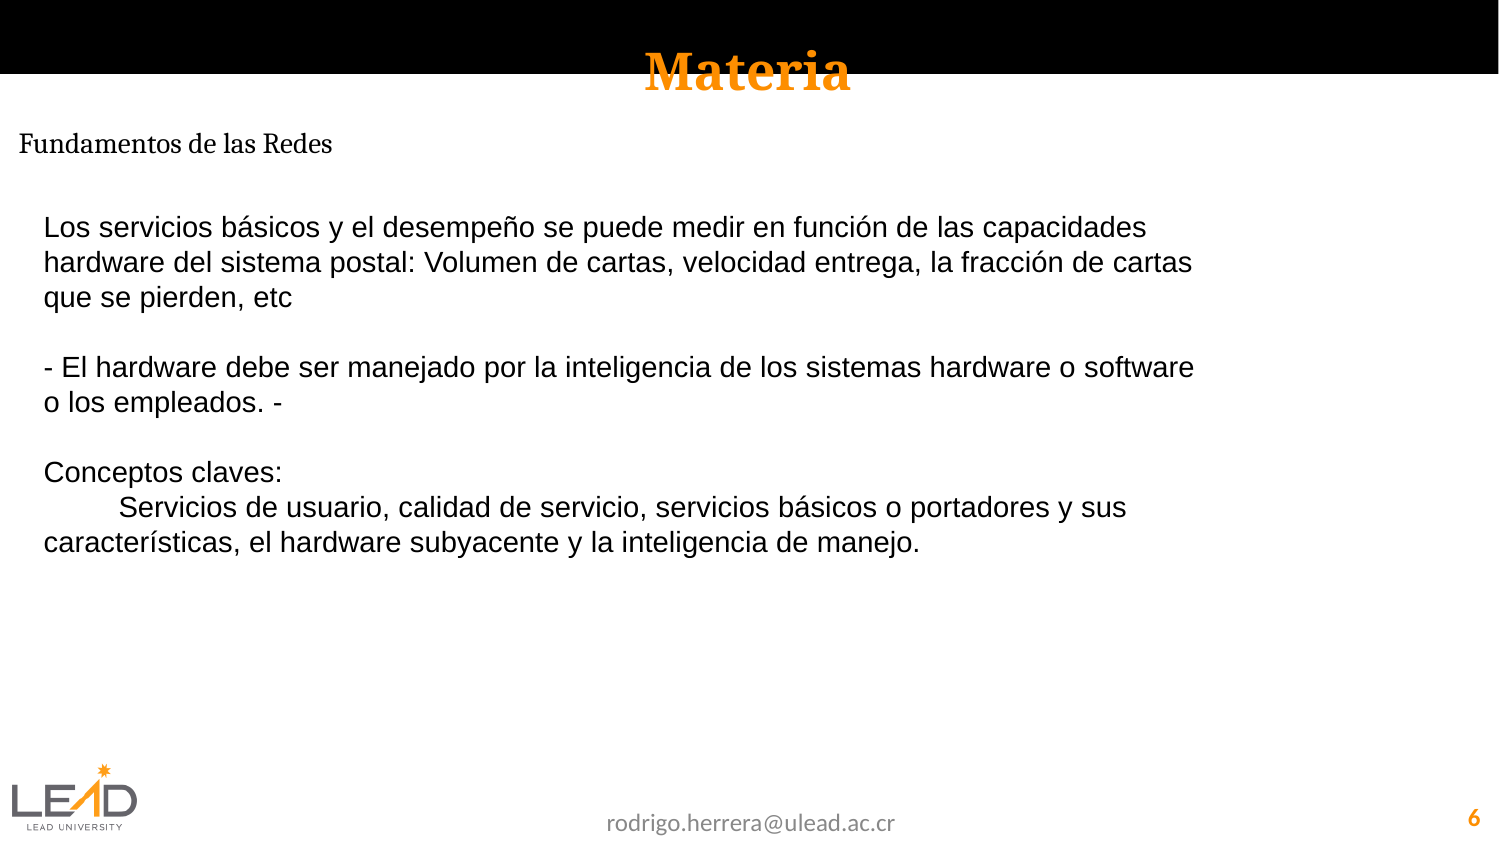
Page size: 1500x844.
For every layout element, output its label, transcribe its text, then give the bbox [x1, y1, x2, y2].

text_box Fundamentos de las Redes [3, 109, 514, 202]
picture [1, 758, 147, 839]
slide_number ‹#› [1387, 794, 1496, 840]
text_box Materia [0, 0, 1499, 74]
text_box Los servicios básicos y el desempeño se puede medir en función de las capacidades hardware del sistema postal: Volumen de cartas, velocidad entrega, la fracción de cartas que se pierden, etc - El hardware debe ser manejado por la inteligencia de los sistemas hardware o software o los empleados. - Conceptos claves: Servicios de usuario, calidad de servicio, servicios básicos o portadores y sus características, el hardware subyacente y la inteligencia de manejo. [28, 193, 1224, 706]
footer rodrigo.herrera@ulead.ac.cr [513, 798, 989, 844]
